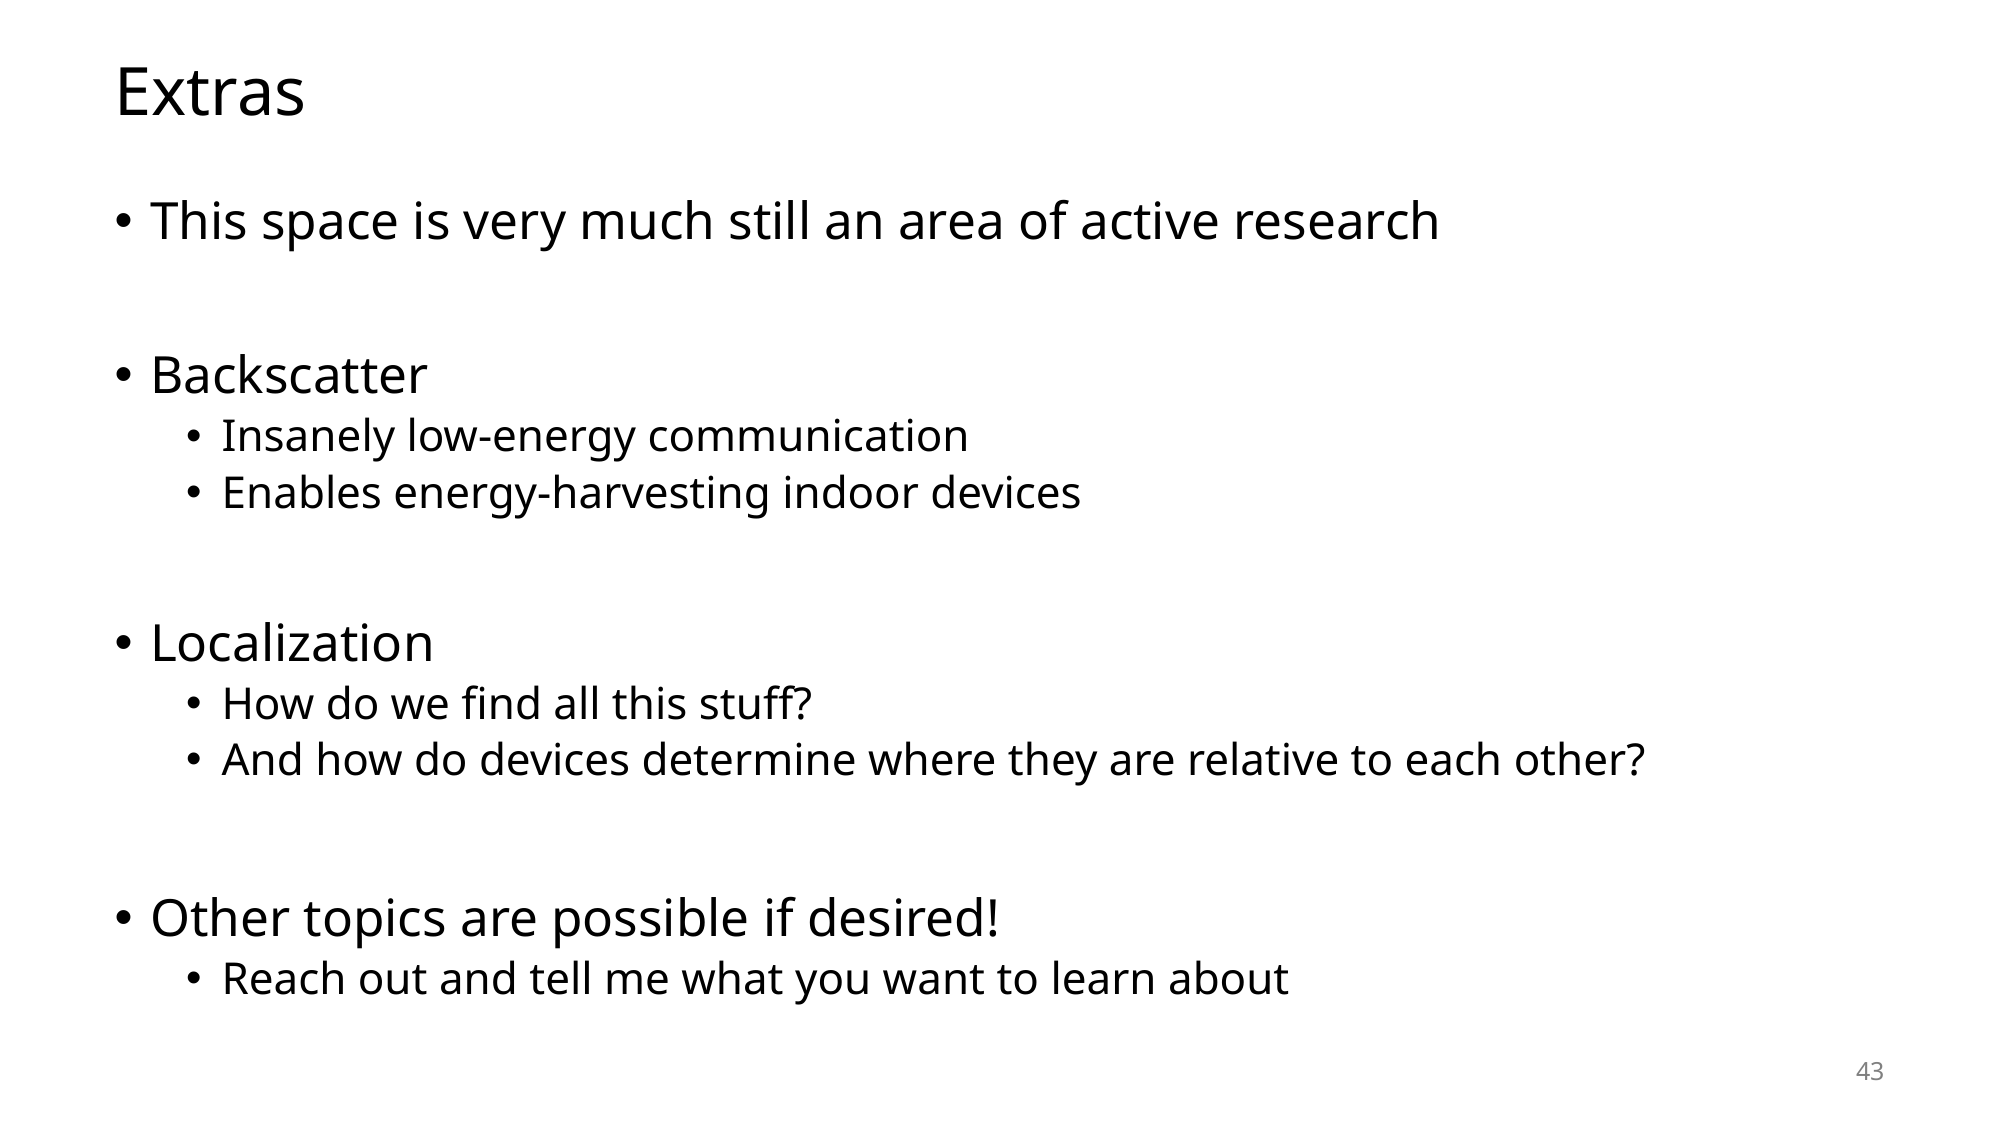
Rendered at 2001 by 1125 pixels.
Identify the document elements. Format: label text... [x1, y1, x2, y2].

list This space is very much still an area of active research Backscatter Insanely low-energy communication Enables energy-harvesting indoor devices Localization How do we find all this stuff? And how do devices determine where they are relative to each other? Other topics are possible if desired! Reach out and tell me what you want to learn about [99, 187, 1900, 1013]
title Extras [99, 37, 1900, 150]
slide_number 43 [1749, 1042, 1900, 1103]
